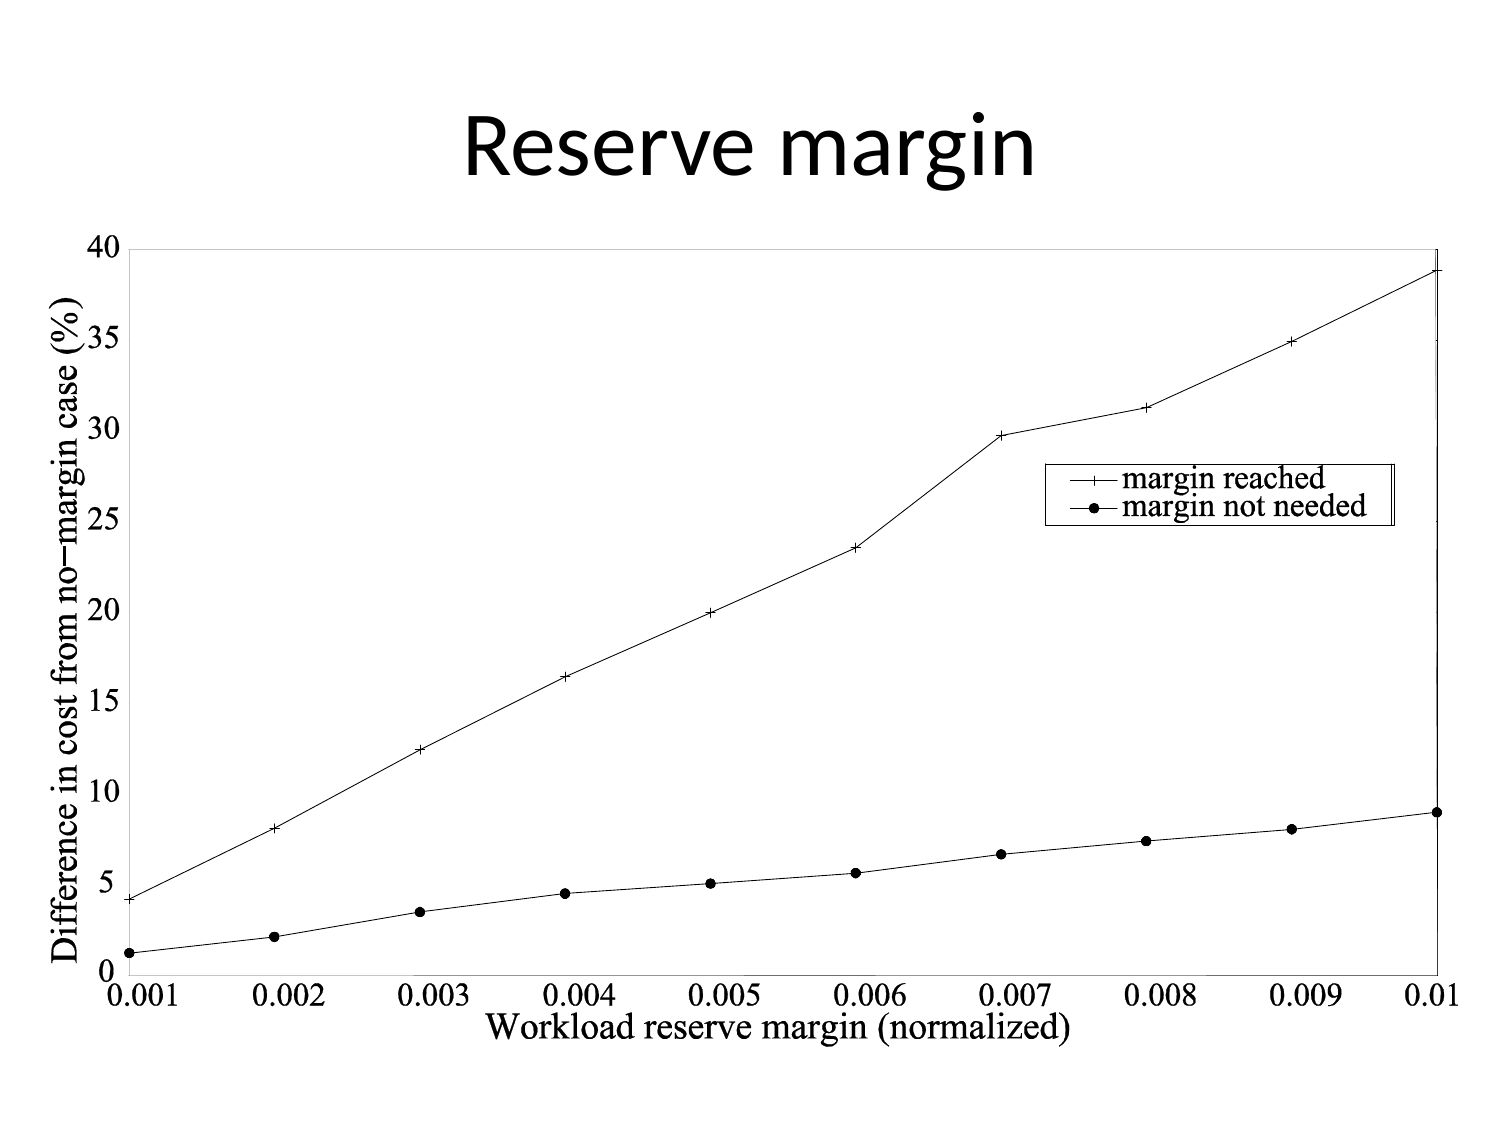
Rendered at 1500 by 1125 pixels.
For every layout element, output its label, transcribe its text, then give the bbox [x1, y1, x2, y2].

picture [43, 229, 1463, 1051]
title Reserve margin [75, 45, 1425, 228]
